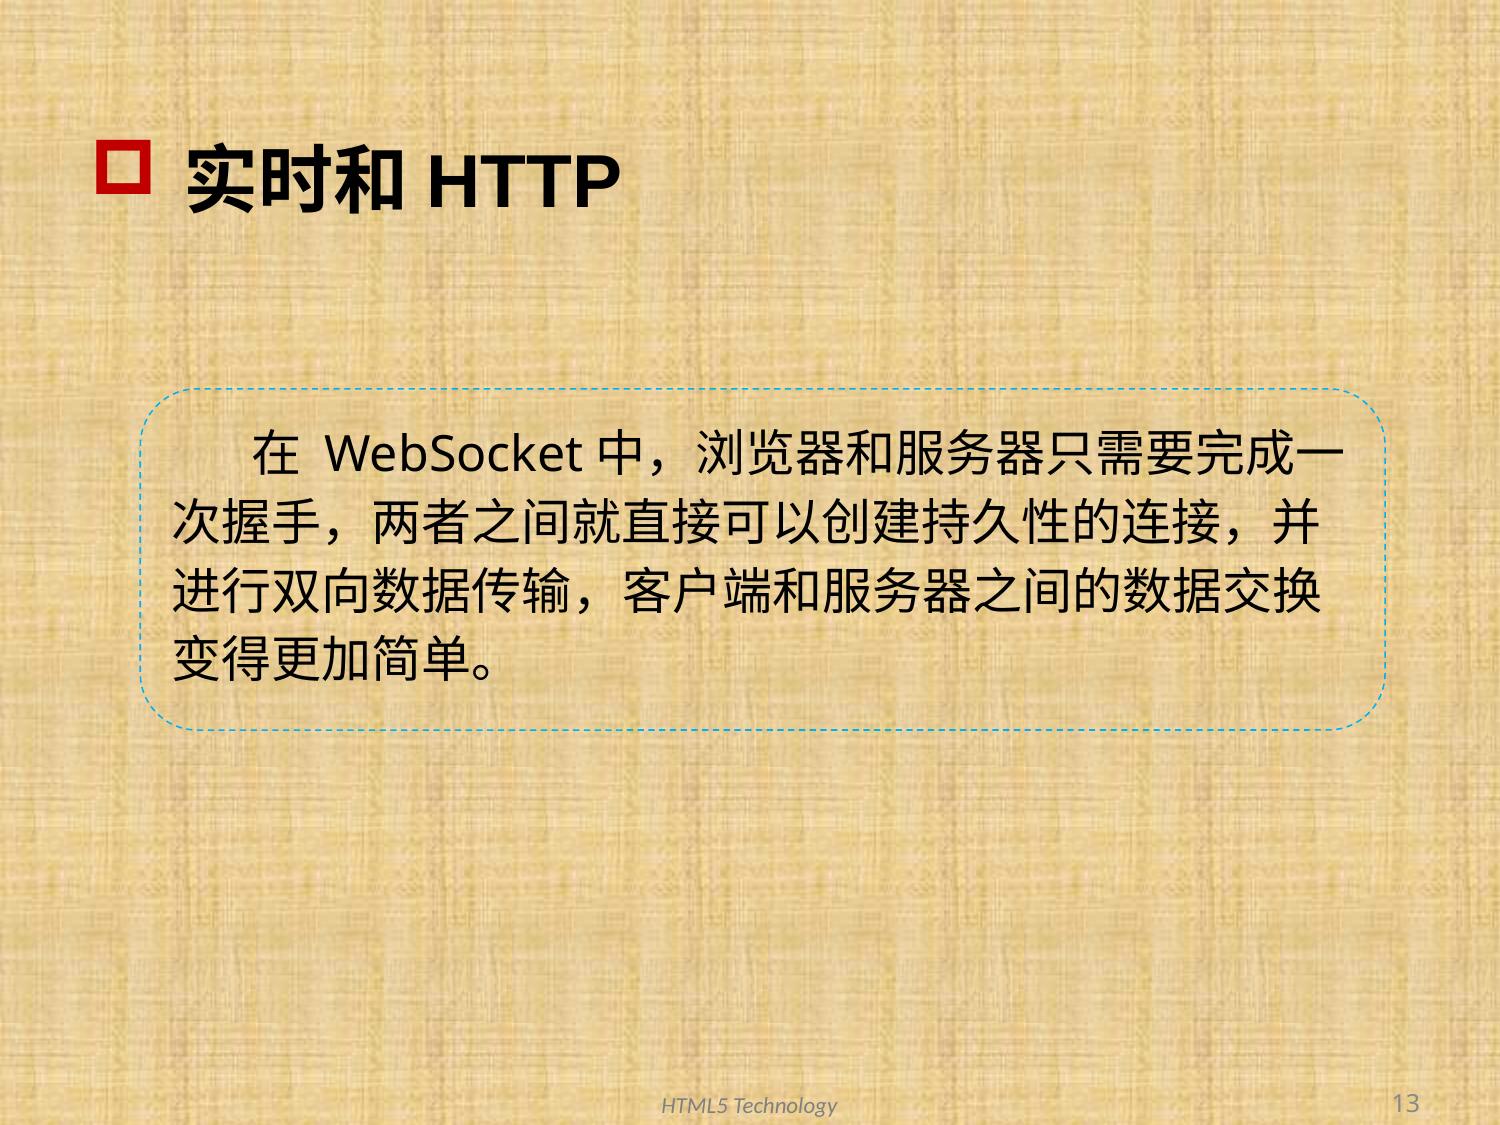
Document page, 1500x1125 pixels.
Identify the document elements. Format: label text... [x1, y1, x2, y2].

picture [0, 0, 1500, 1125]
text_box 在 WebSocket中，浏览器和服务器只需要完成一次握手，两者之间就直接可以创建持久性的连接，并进行双向数据传输，客户端和服务器之间的数据交换变得更加简单。 [140, 388, 1386, 731]
title 实时和HTTP [75, 124, 1491, 271]
footer HTML5 Technology [482, 1083, 1017, 1125]
slide_number 13 [1097, 1082, 1436, 1125]
